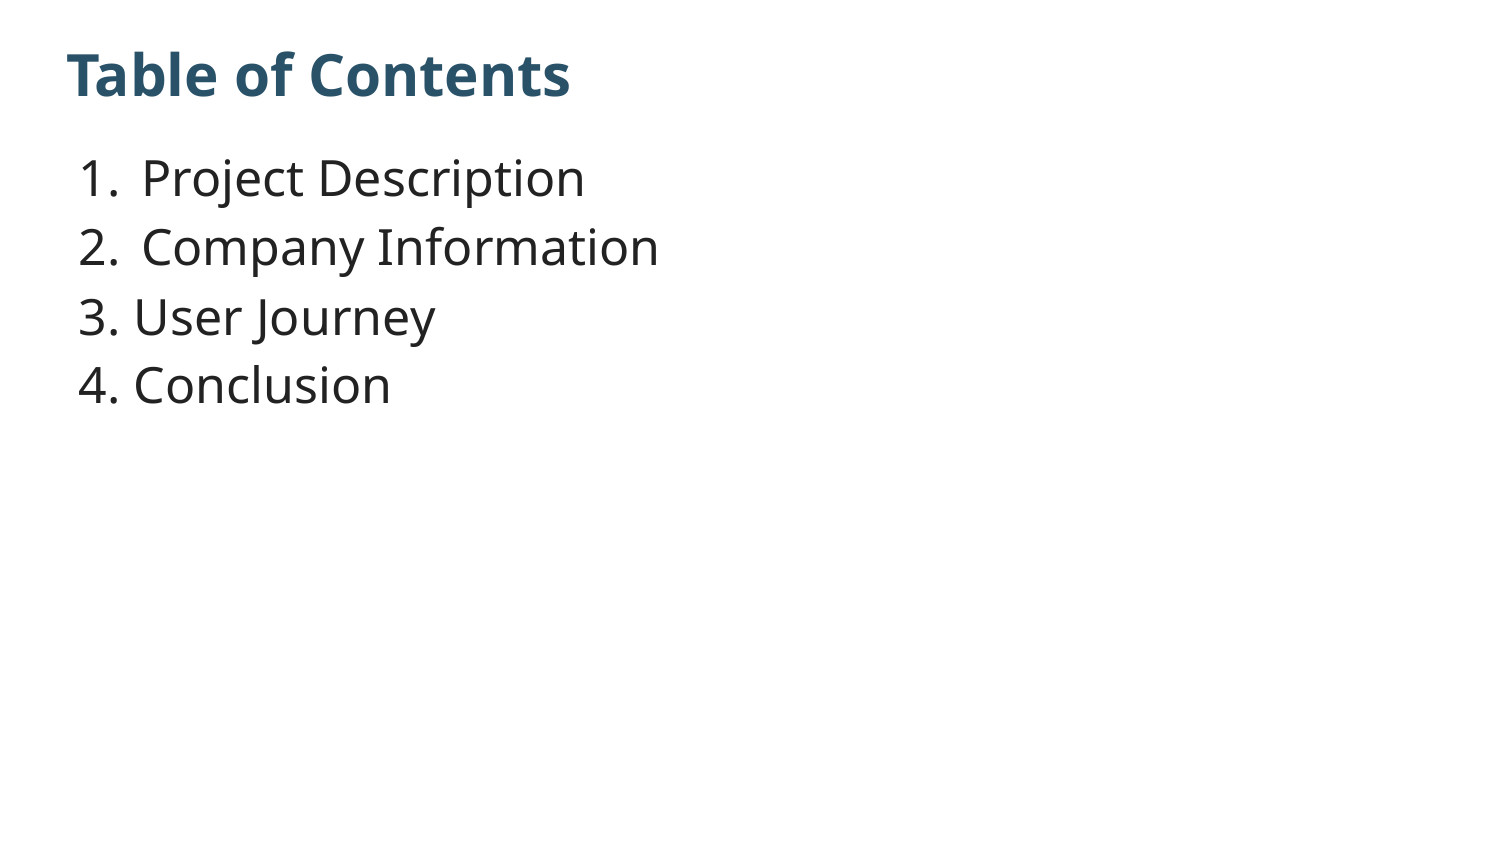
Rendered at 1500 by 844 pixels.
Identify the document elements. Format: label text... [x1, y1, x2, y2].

text_box Project Description Company Information 3. User Journey 4. Conclusion [51, 130, 1374, 422]
title Table of Contents [51, 23, 1449, 117]
